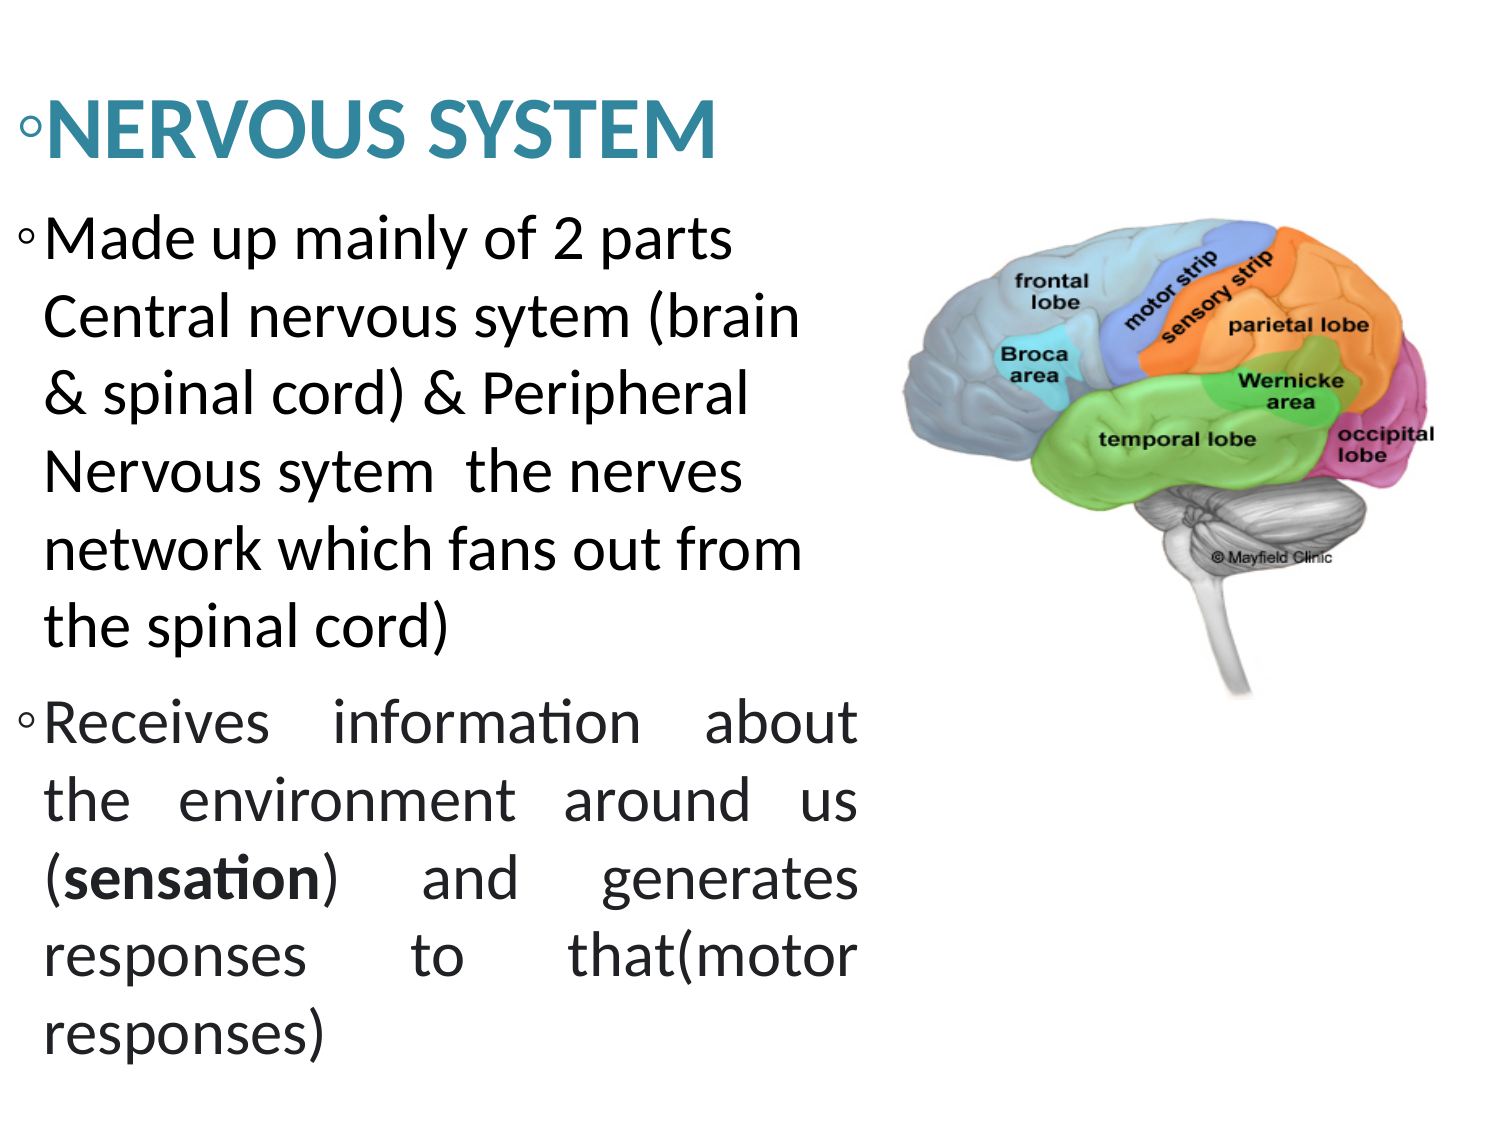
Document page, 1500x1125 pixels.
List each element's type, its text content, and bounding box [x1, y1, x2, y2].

picture [899, 212, 1451, 701]
list NERVOUS SYSTEM Made up mainly of 2 parts Central nervous sytem (brain & spinal cord) & Peripheral Nervous sytem the nerves network which fans out from the spinal cord) Receives information about the environment around us (sensation) and generates responses to that(motor responses) [0, 62, 875, 1085]
